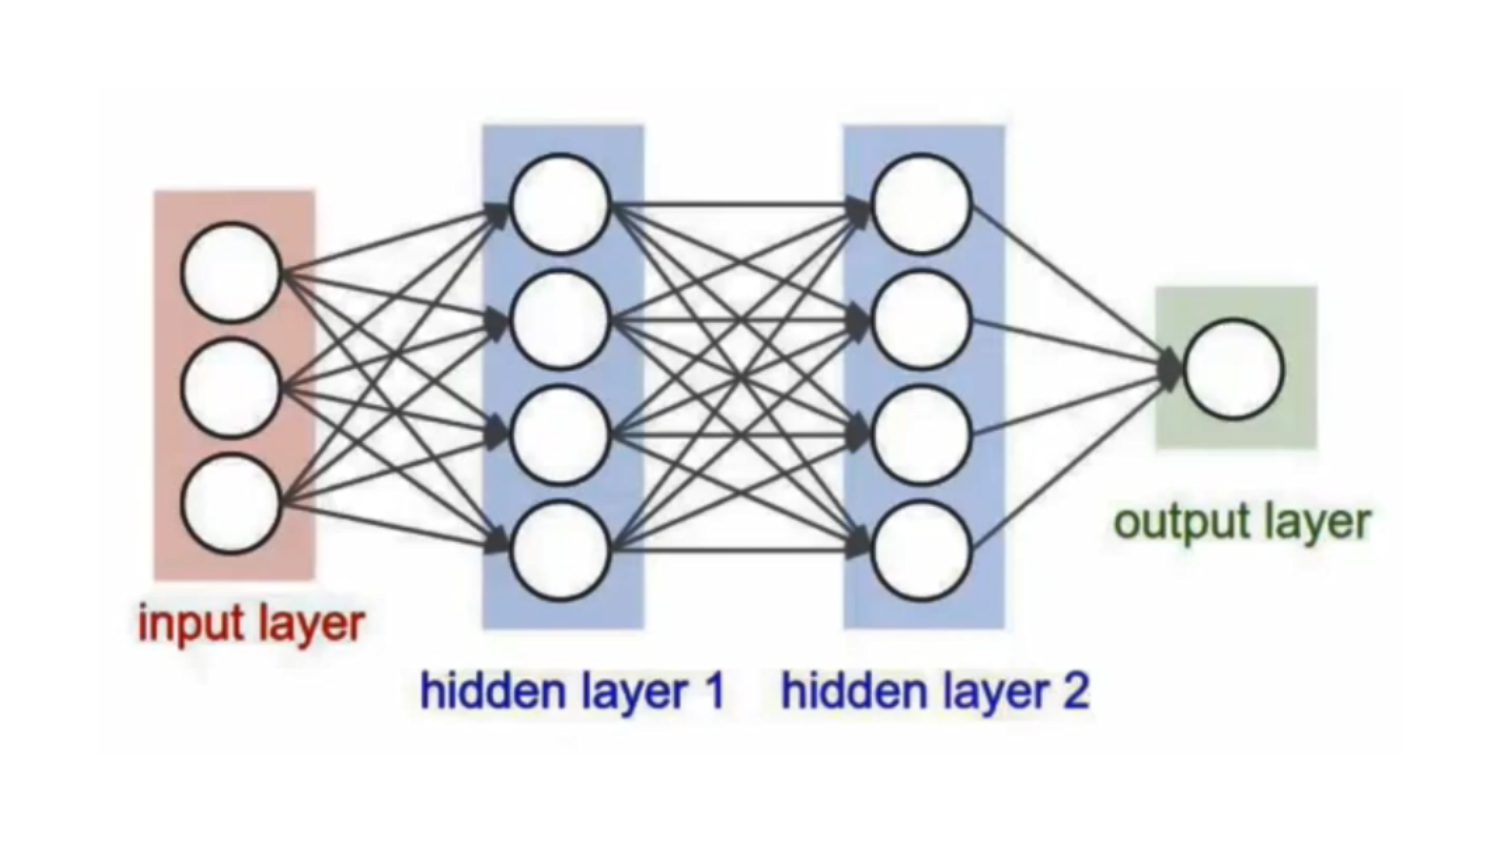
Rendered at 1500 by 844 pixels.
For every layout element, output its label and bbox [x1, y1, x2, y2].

picture [97, 87, 1402, 757]
